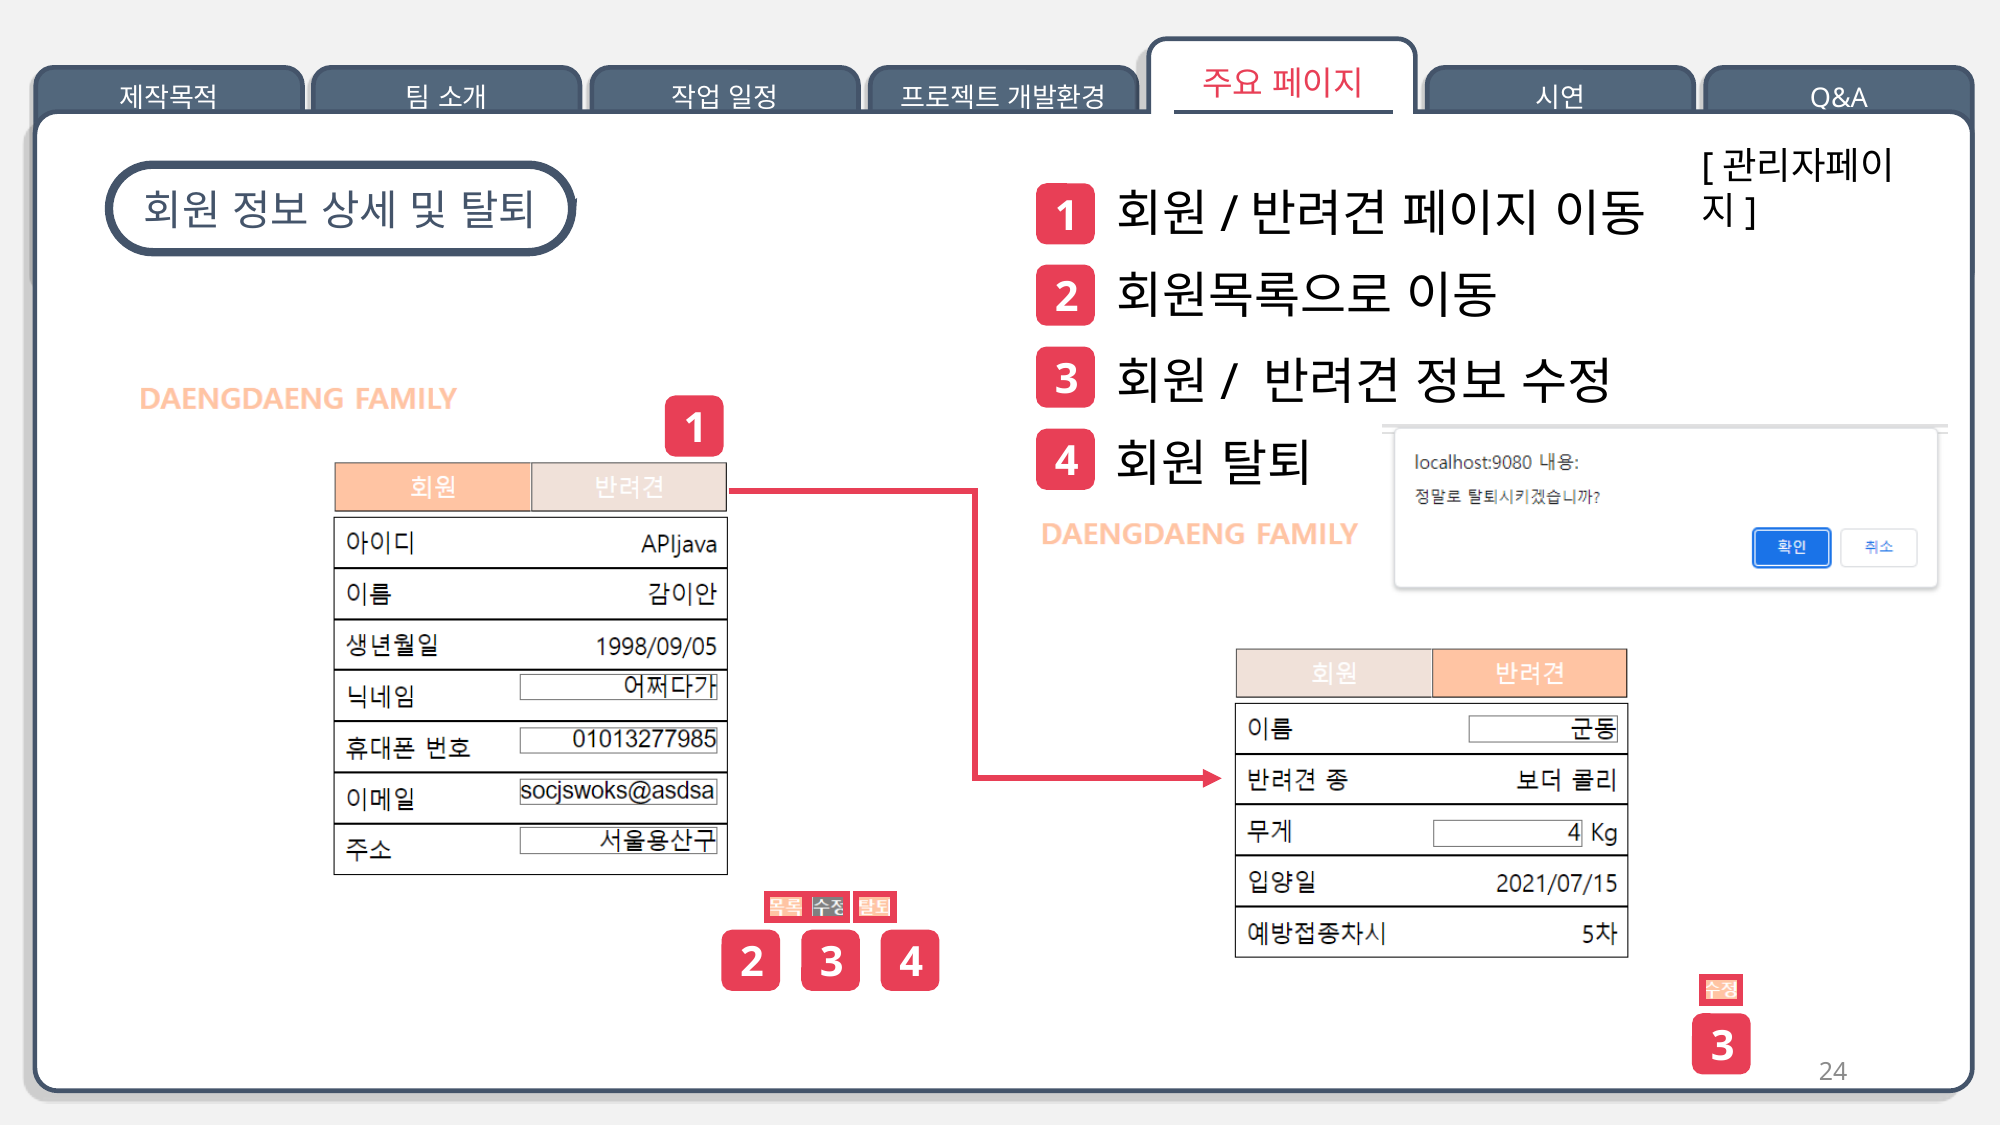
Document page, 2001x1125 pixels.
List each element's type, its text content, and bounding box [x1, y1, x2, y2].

text_box [관리자페이지] [1686, 134, 1963, 240]
text_box 시연 [1426, 66, 1695, 110]
text_box 3 [801, 944, 860, 991]
text_box 제작목적 [34, 66, 304, 123]
text_box 2 [1036, 264, 1095, 326]
text_box 프로젝트 개발환경 [869, 66, 1137, 110]
text_box 1 [1036, 183, 1095, 245]
text_box 회원 탈퇴 [1100, 423, 1685, 491]
text_box Q&A [1704, 66, 1974, 130]
text_box 4 [1036, 428, 1095, 490]
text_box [728, 490, 1222, 779]
text_box 3 [1036, 346, 1095, 408]
text_box 팀 소개 [312, 66, 582, 110]
text_box [33, 37, 1974, 1092]
slide_number 24 [1412, 1042, 1863, 1103]
text_box 회원/반려견 페이지 이동 [1101, 174, 1705, 250]
text_box 회원 정보 상세 및 탈퇴 [108, 164, 573, 253]
text_box 3 [1691, 1038, 1751, 1075]
picture [108, 370, 926, 944]
text_box 회원목록으로 이동 [1101, 256, 1686, 332]
picture [1019, 424, 1948, 1038]
text_box 작업 일정 [590, 66, 860, 110]
text_box 4 [880, 929, 940, 991]
text_box 회원/ 반려견 정보 수정 [1101, 341, 1686, 417]
text_box 2 [721, 944, 781, 991]
text_box 주요 페이지 [1165, 54, 1401, 110]
